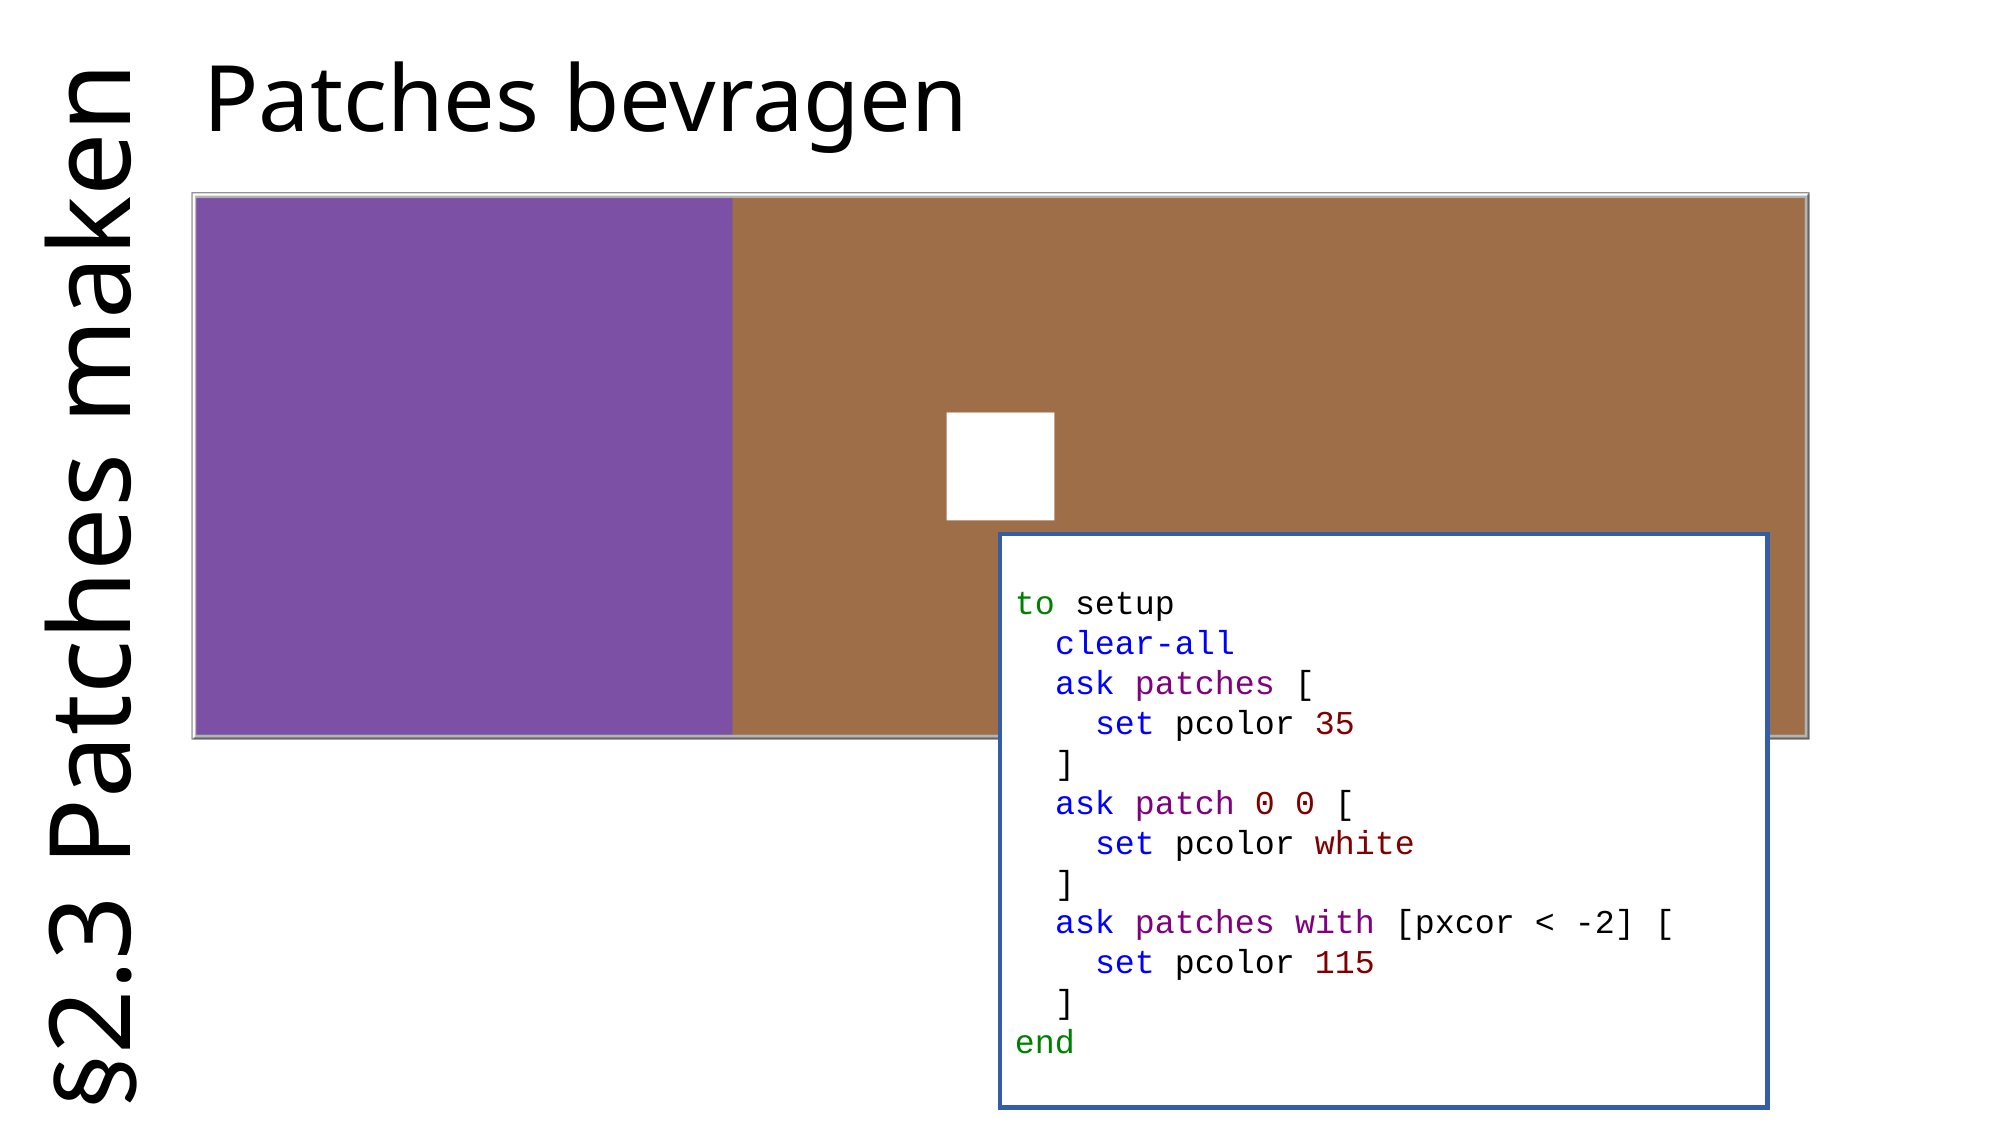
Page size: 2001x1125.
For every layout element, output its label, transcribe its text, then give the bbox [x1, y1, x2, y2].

text_box §2.3 Patches maken [0, 0, 189, 1125]
text_box Patches bevragen [189, 32, 2000, 158]
text_box to setup clear-all ask patches [ set pcolor 35 ] ask patch 0 0 [ set pcolor white ] ask patches with [pxcor < -2] [ set pcolor 115 ] end [999, 742, 1768, 1108]
picture [188, 191, 1812, 742]
